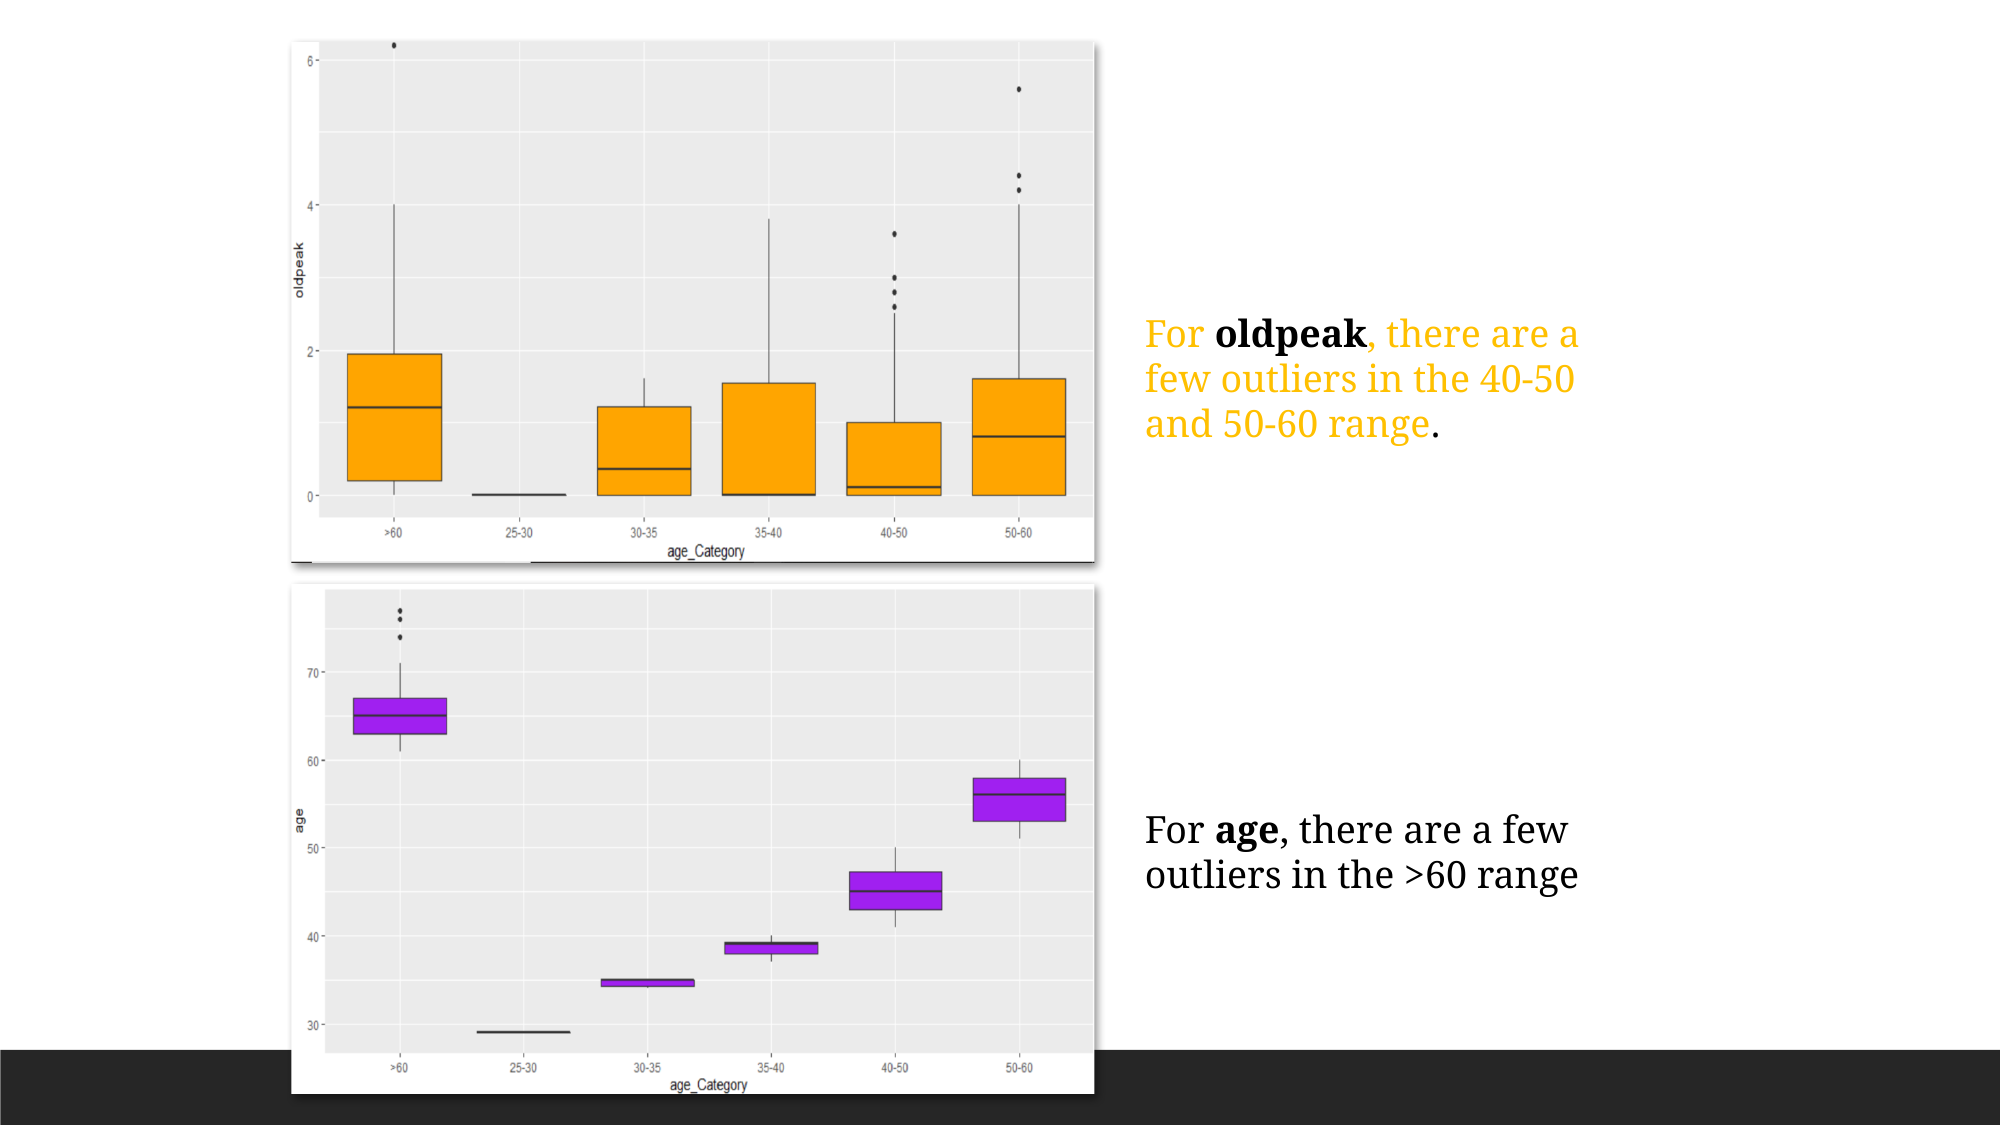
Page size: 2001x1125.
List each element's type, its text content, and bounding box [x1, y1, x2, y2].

text_box For oldpeak, there are a few outliers in the 40-50 and 50-60 range. [1129, 302, 1650, 452]
picture [290, 583, 1095, 1095]
text_box For age, there are a few outliers in the >60 range [1129, 798, 1615, 904]
picture [290, 42, 1095, 563]
